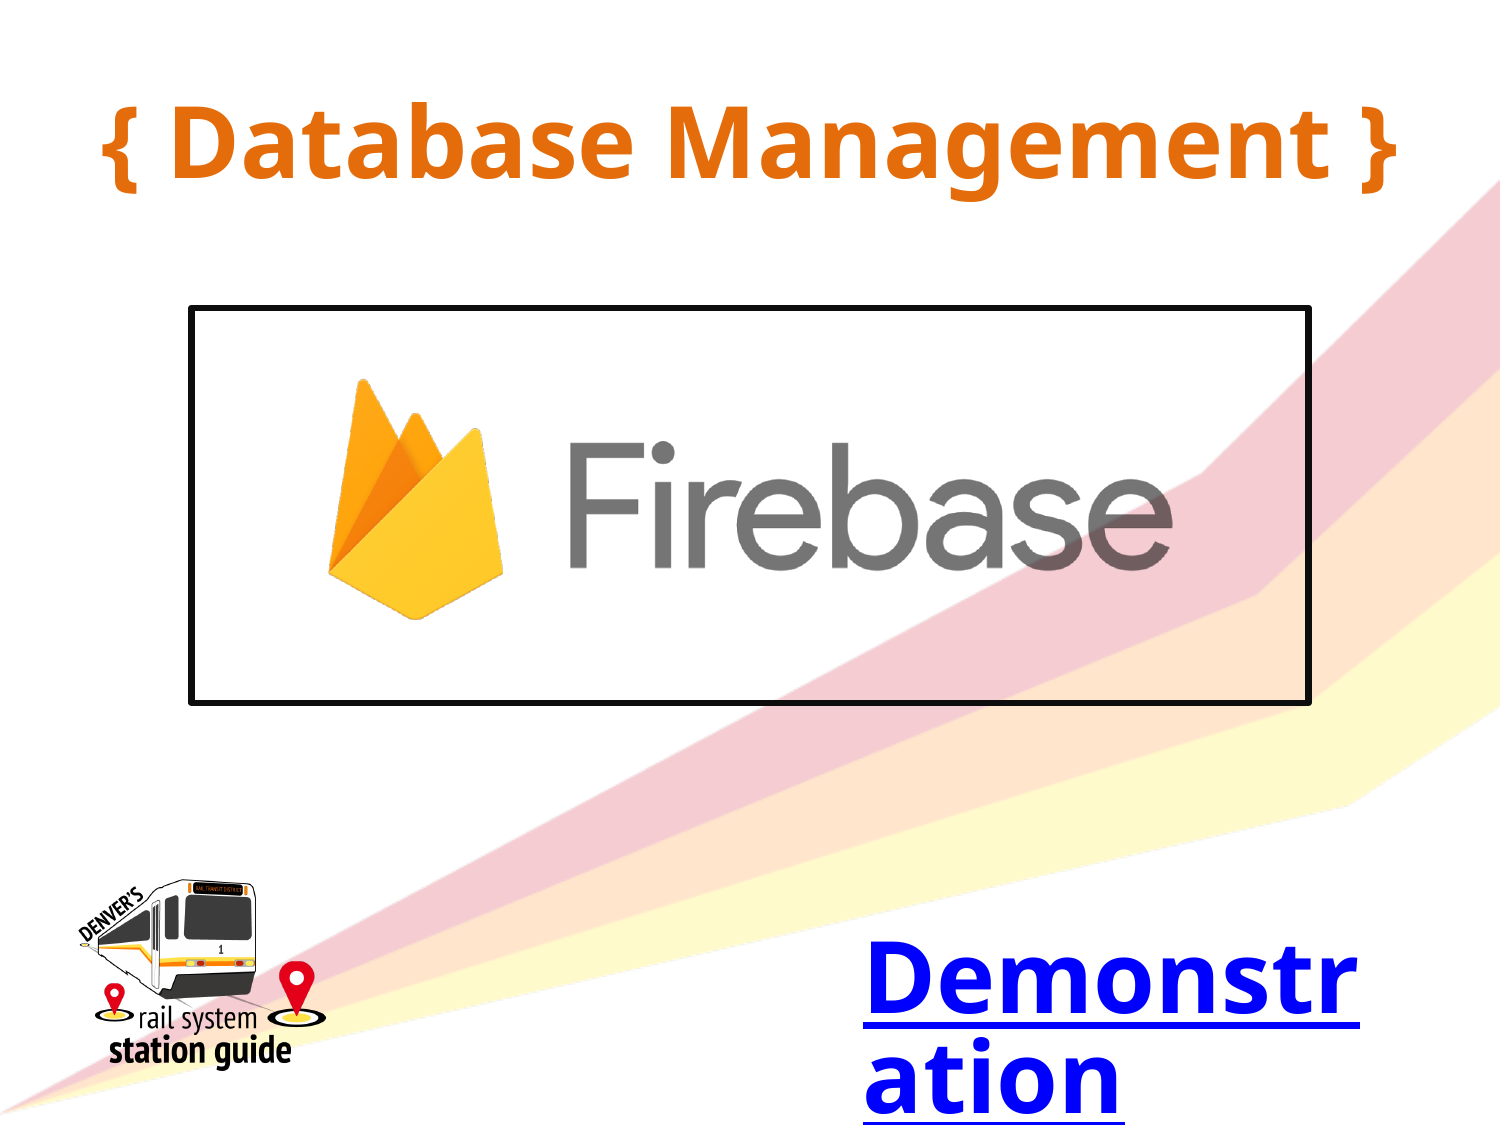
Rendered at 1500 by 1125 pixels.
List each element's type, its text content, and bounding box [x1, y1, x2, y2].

picture [75, 876, 328, 1073]
title { Database Management } [0, 45, 1500, 233]
text_box Demonstration [847, 861, 1422, 1103]
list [194, 310, 1306, 701]
